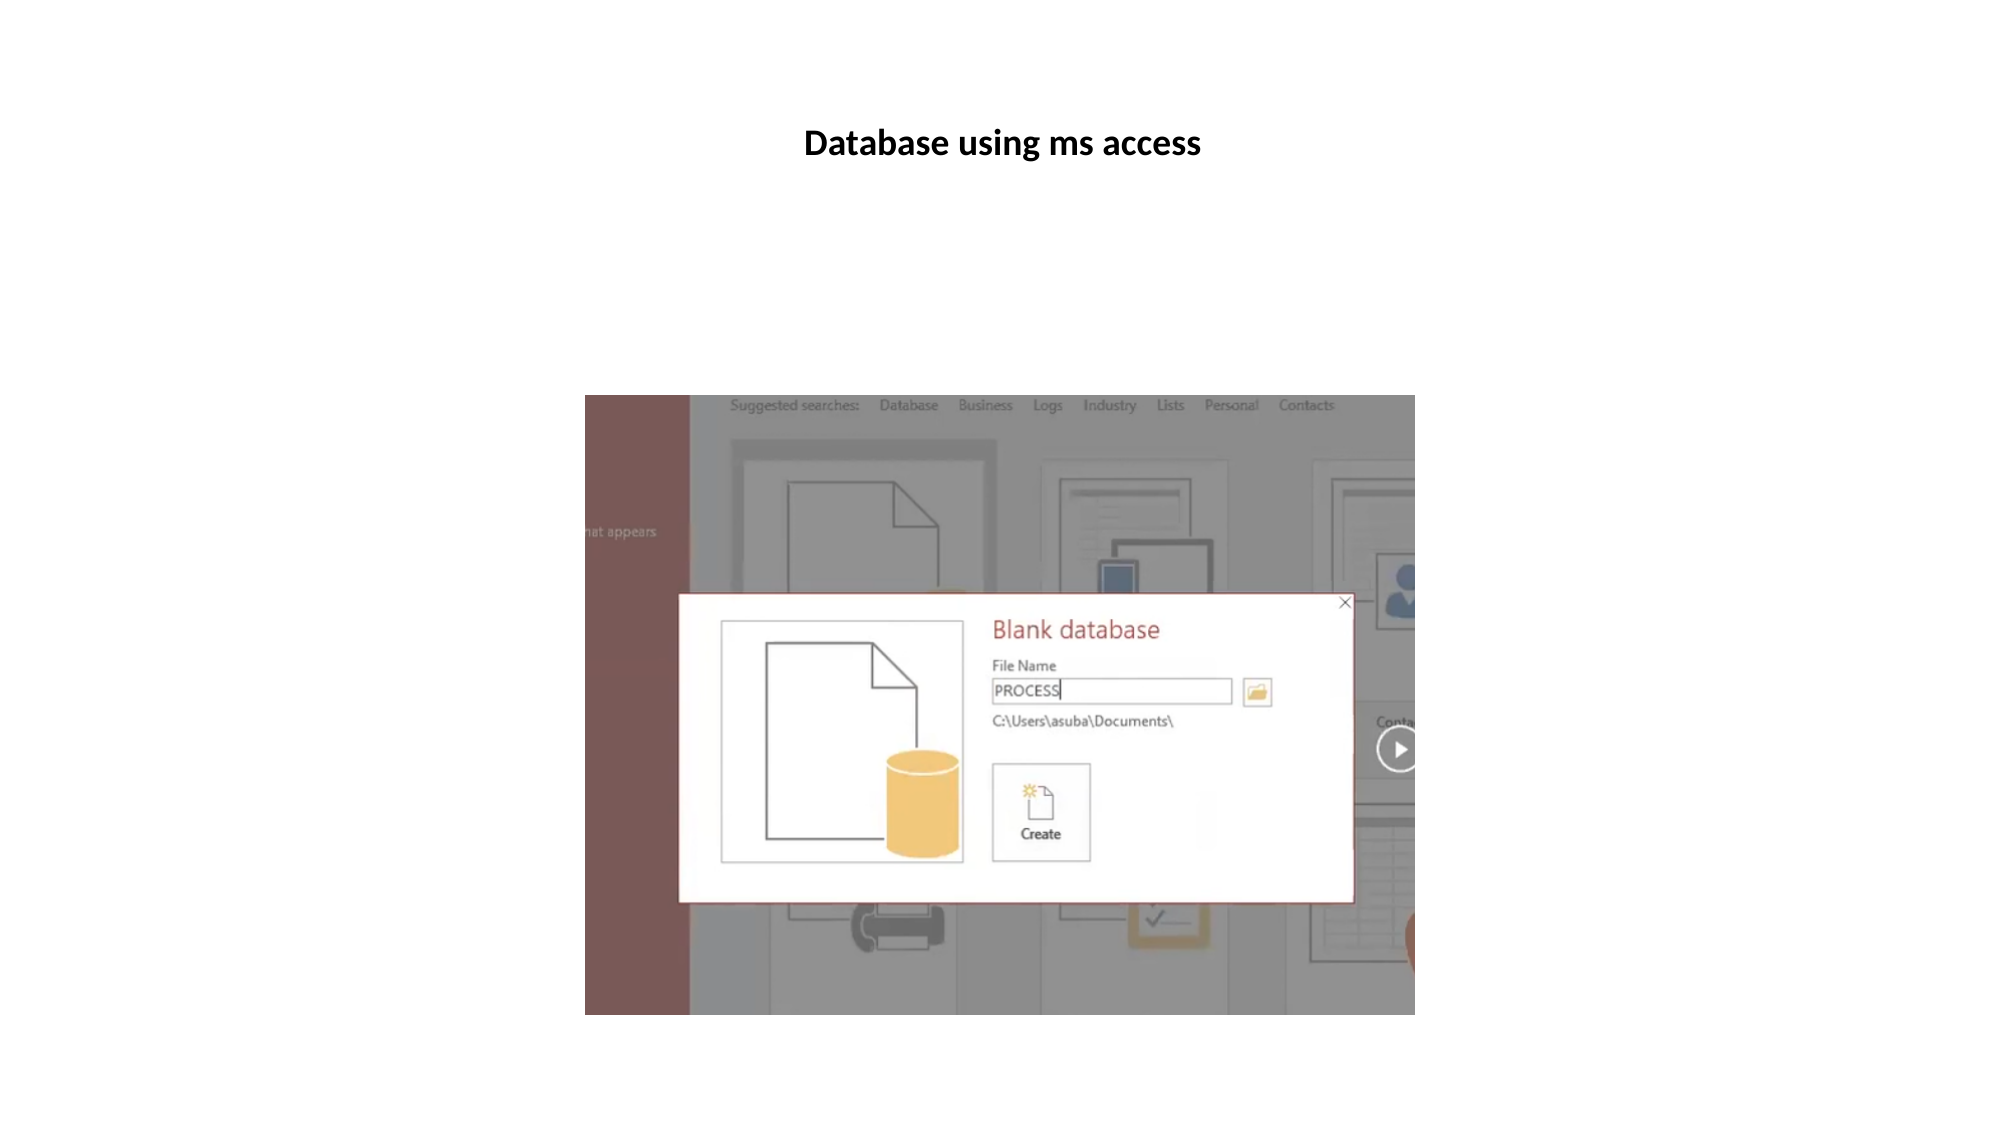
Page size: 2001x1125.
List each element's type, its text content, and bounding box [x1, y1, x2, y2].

picture [585, 395, 1415, 1015]
text_box Database using ms access [789, 110, 1217, 170]
